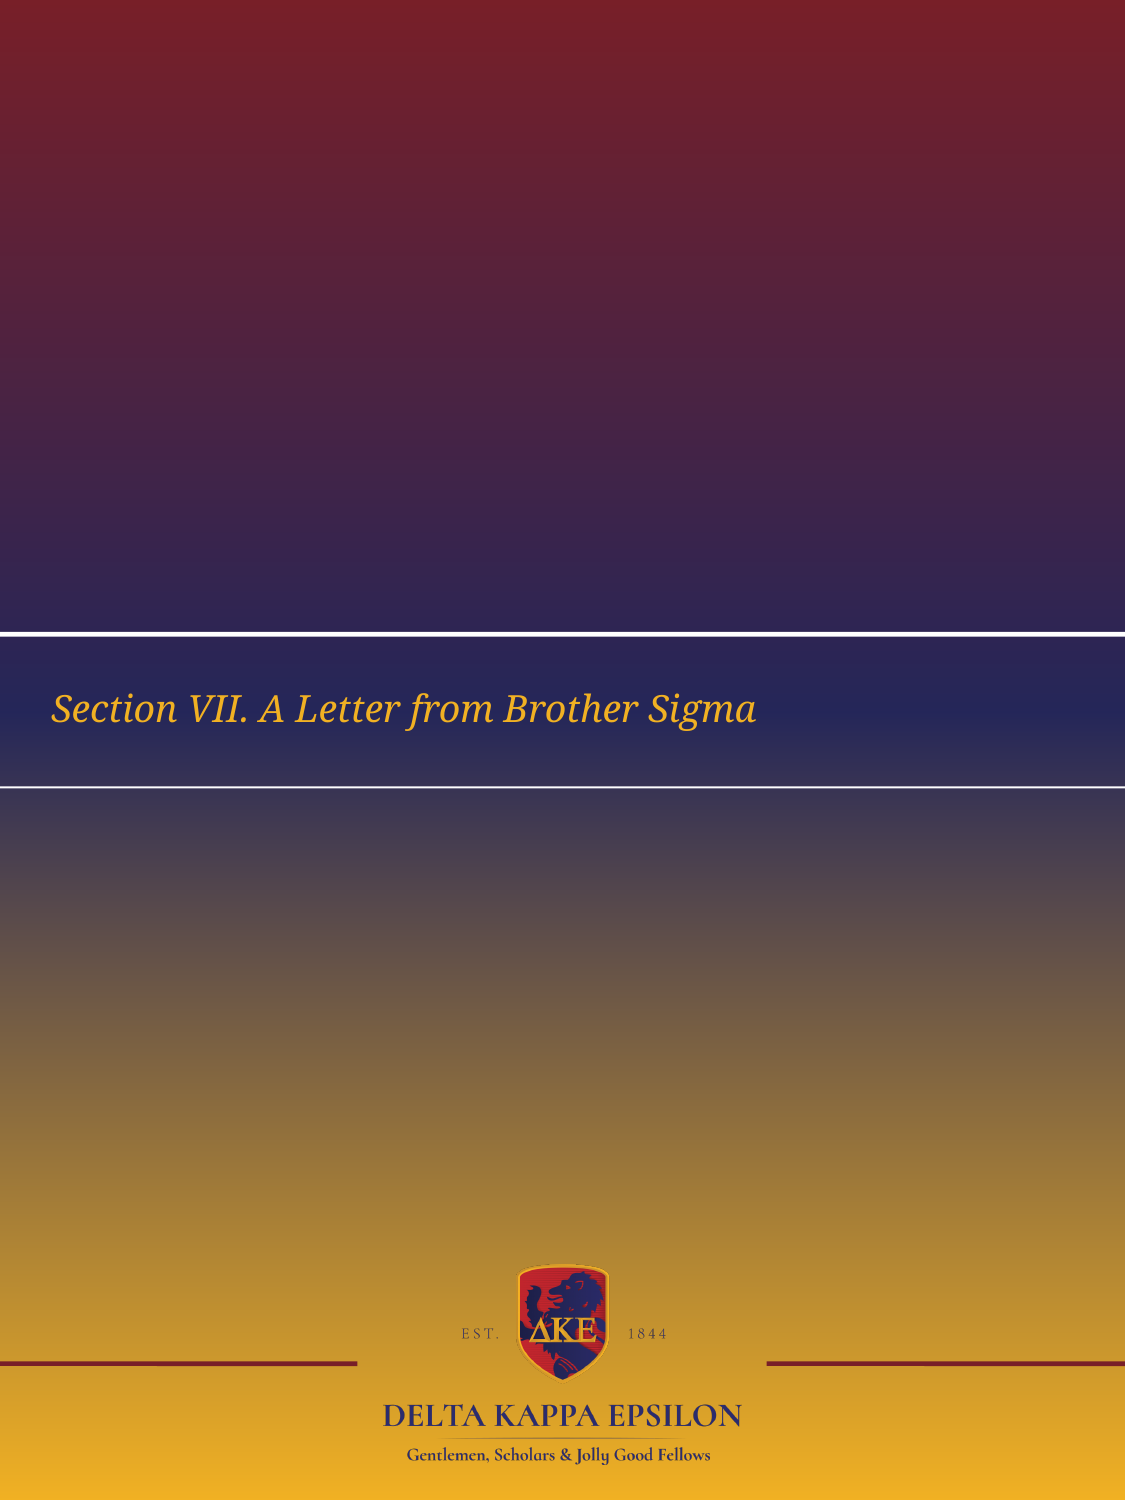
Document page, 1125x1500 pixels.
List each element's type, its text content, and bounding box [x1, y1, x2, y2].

title Section VII. A Letter from Brother Sigma [51, 674, 1063, 747]
picture [383, 1264, 742, 1465]
